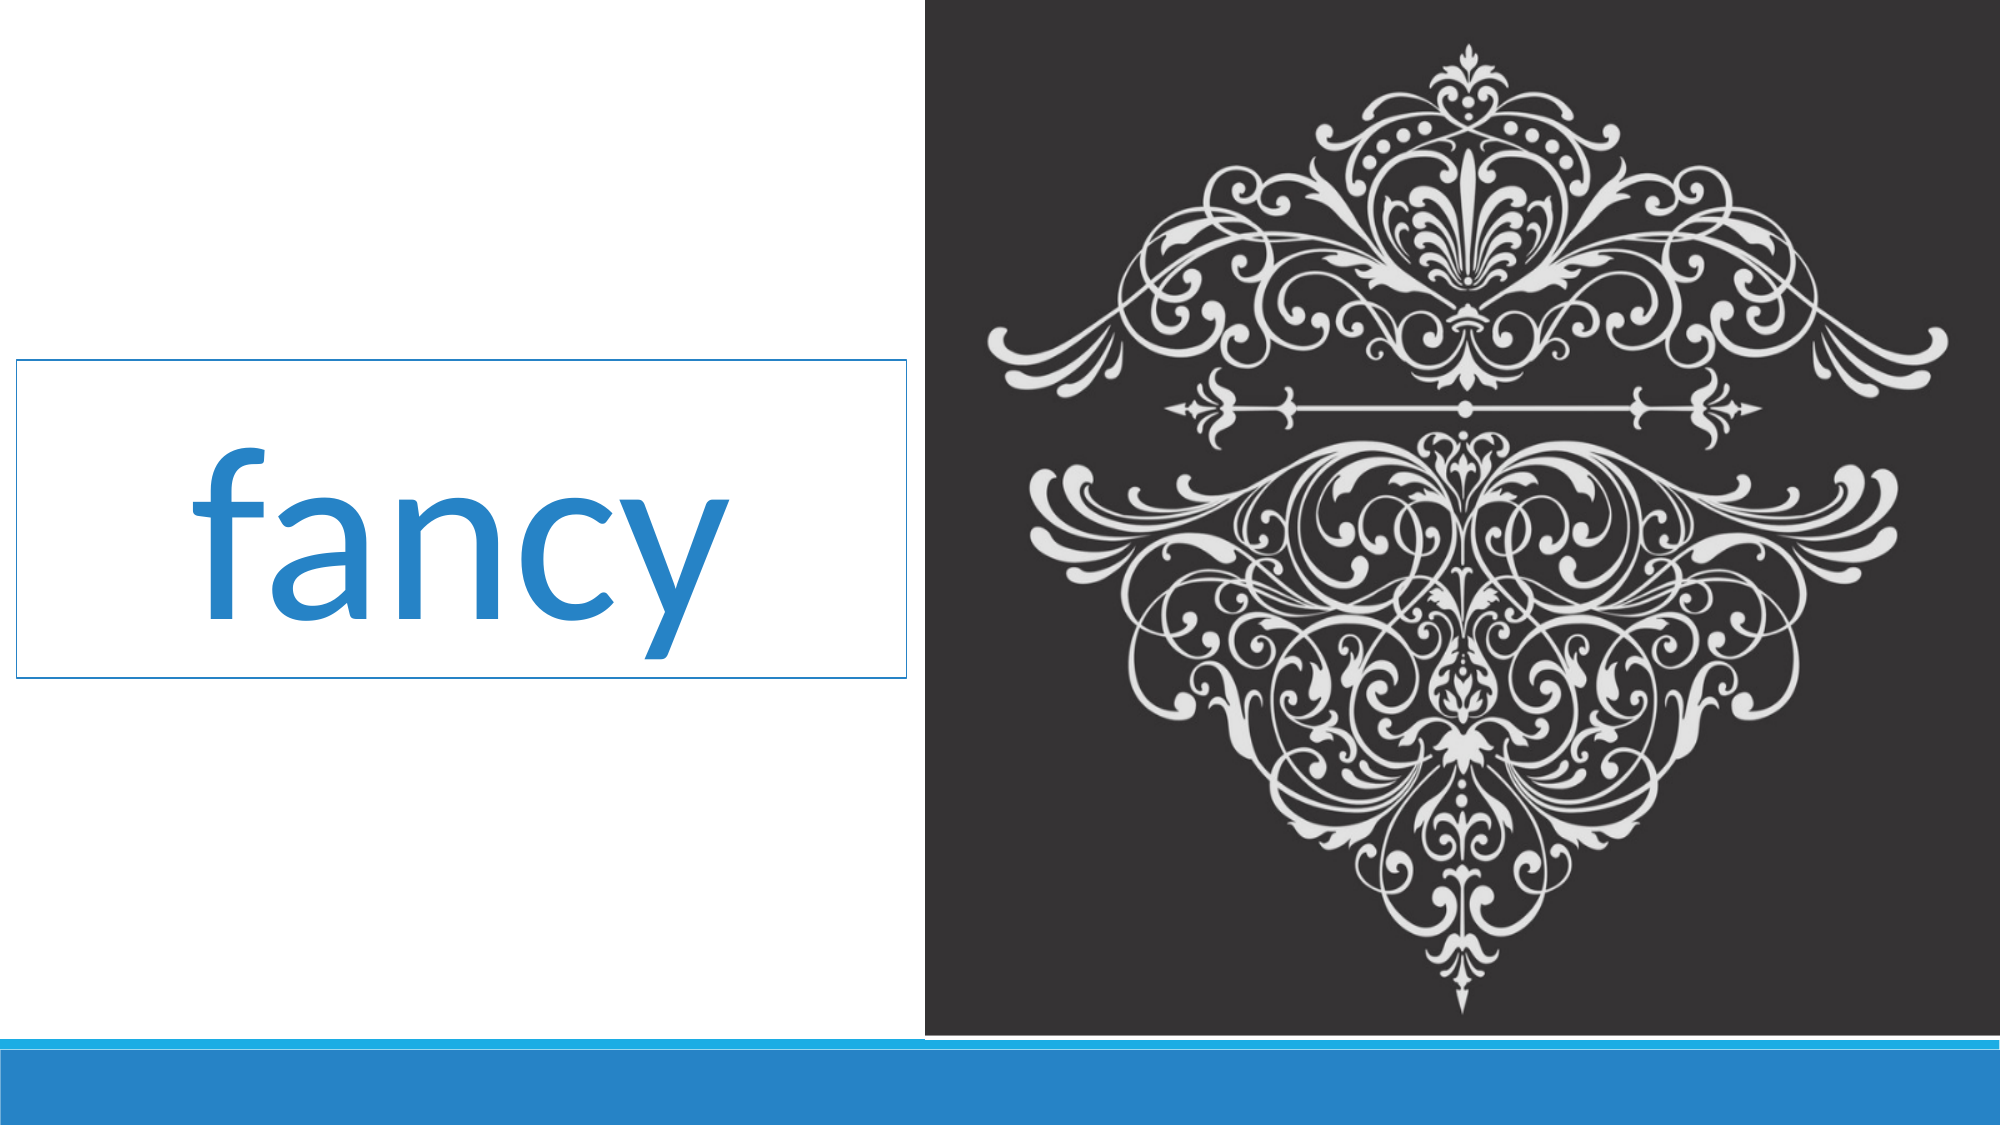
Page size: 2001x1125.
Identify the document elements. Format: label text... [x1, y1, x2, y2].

text_box fancy [16, 360, 907, 679]
picture [924, 0, 2000, 1040]
